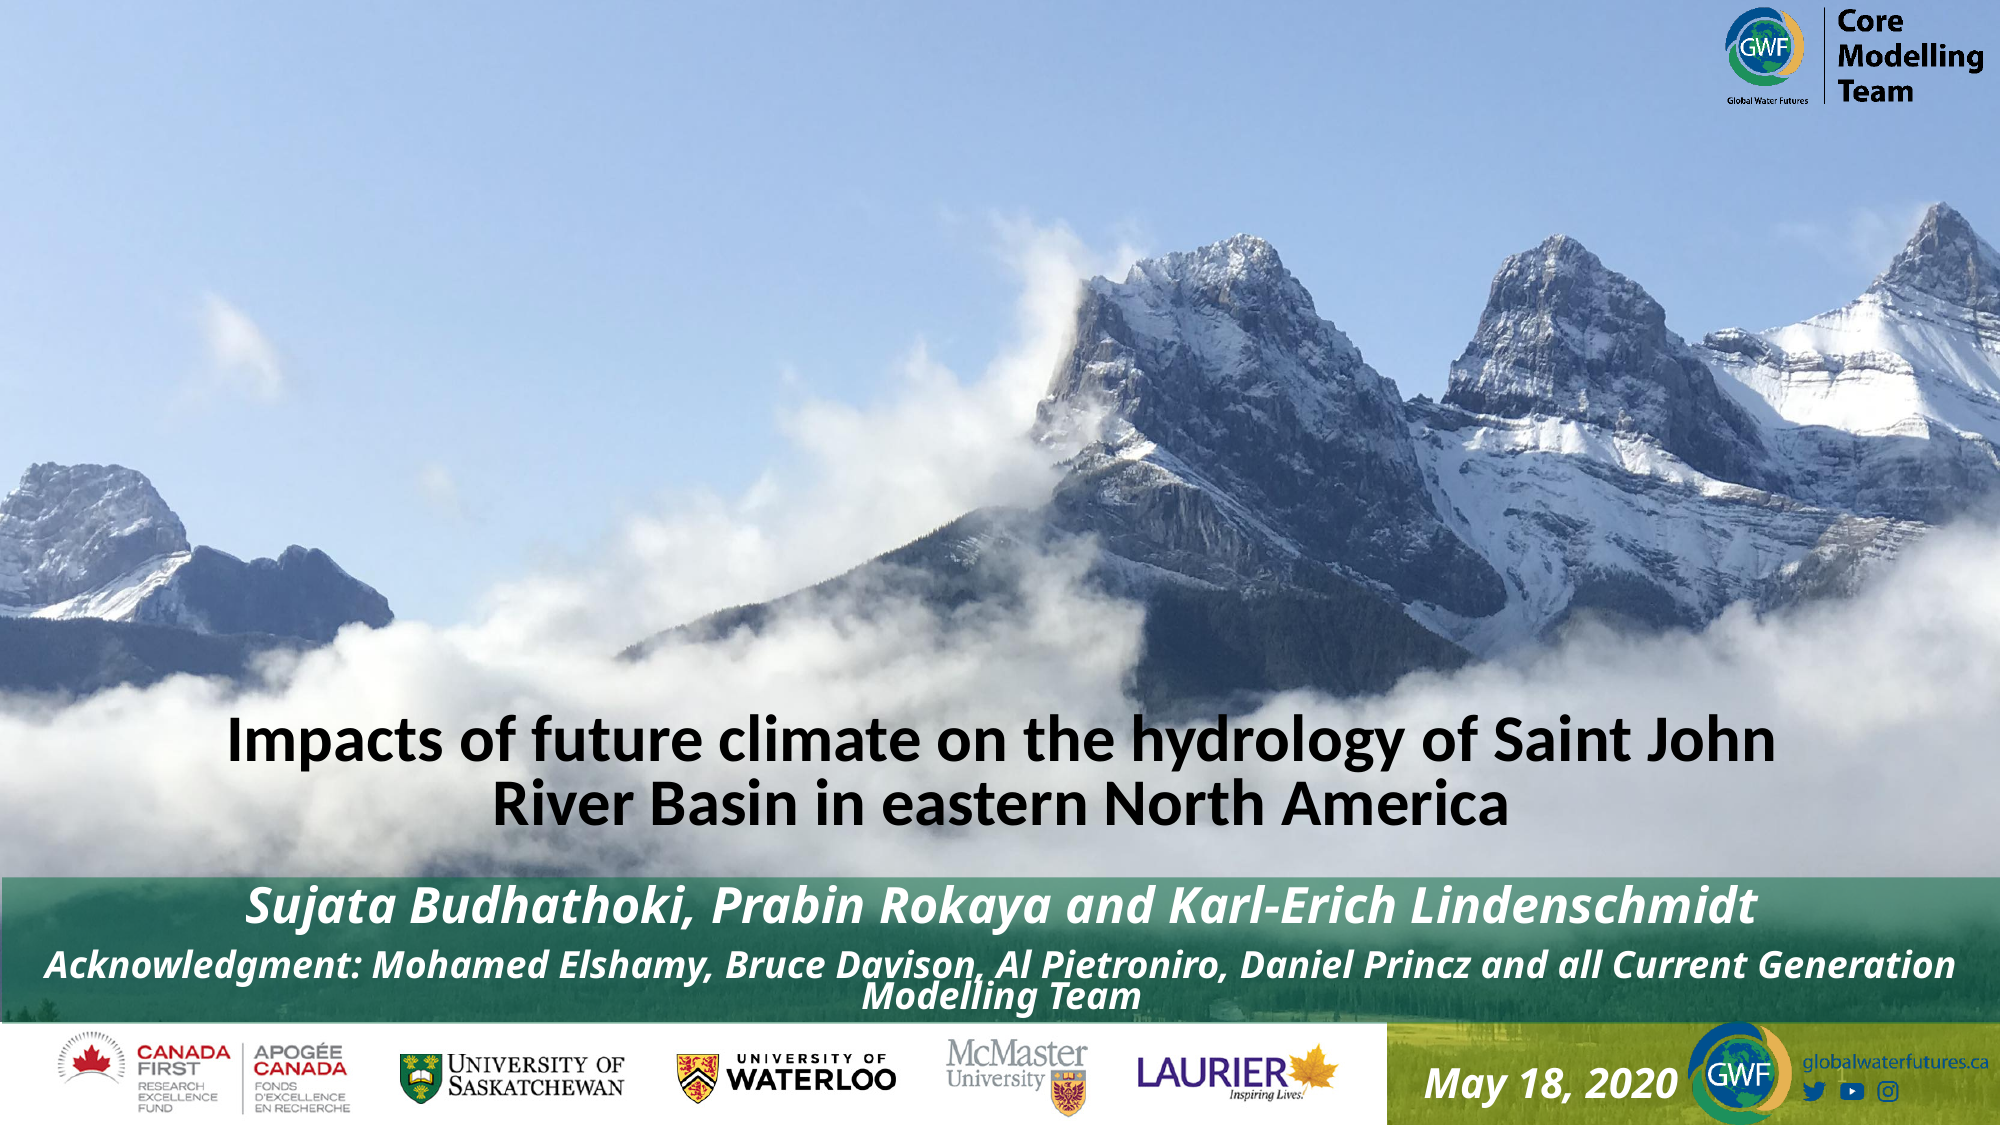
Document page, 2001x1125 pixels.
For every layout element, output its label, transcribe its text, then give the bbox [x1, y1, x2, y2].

slide_number 1 [1760, 1042, 1863, 1103]
picture [1688, 1024, 1988, 1125]
title Sujata Budhathoki, Prabin Rokaya and Karl-Erich Lindenschmidt Acknowledgment: Mohamed Elshamy, Bruce Davison, Al Pietroniro, Daniel Princz and all Current Generation Modelling Team [2, 877, 2000, 1024]
subtitle Impacts of future climate on the hydrology of Saint John River Basin in eastern North America [142, 703, 1862, 850]
text_box May 18, 2020 [1342, 1032, 1760, 1113]
picture [0, 0, 2000, 1125]
